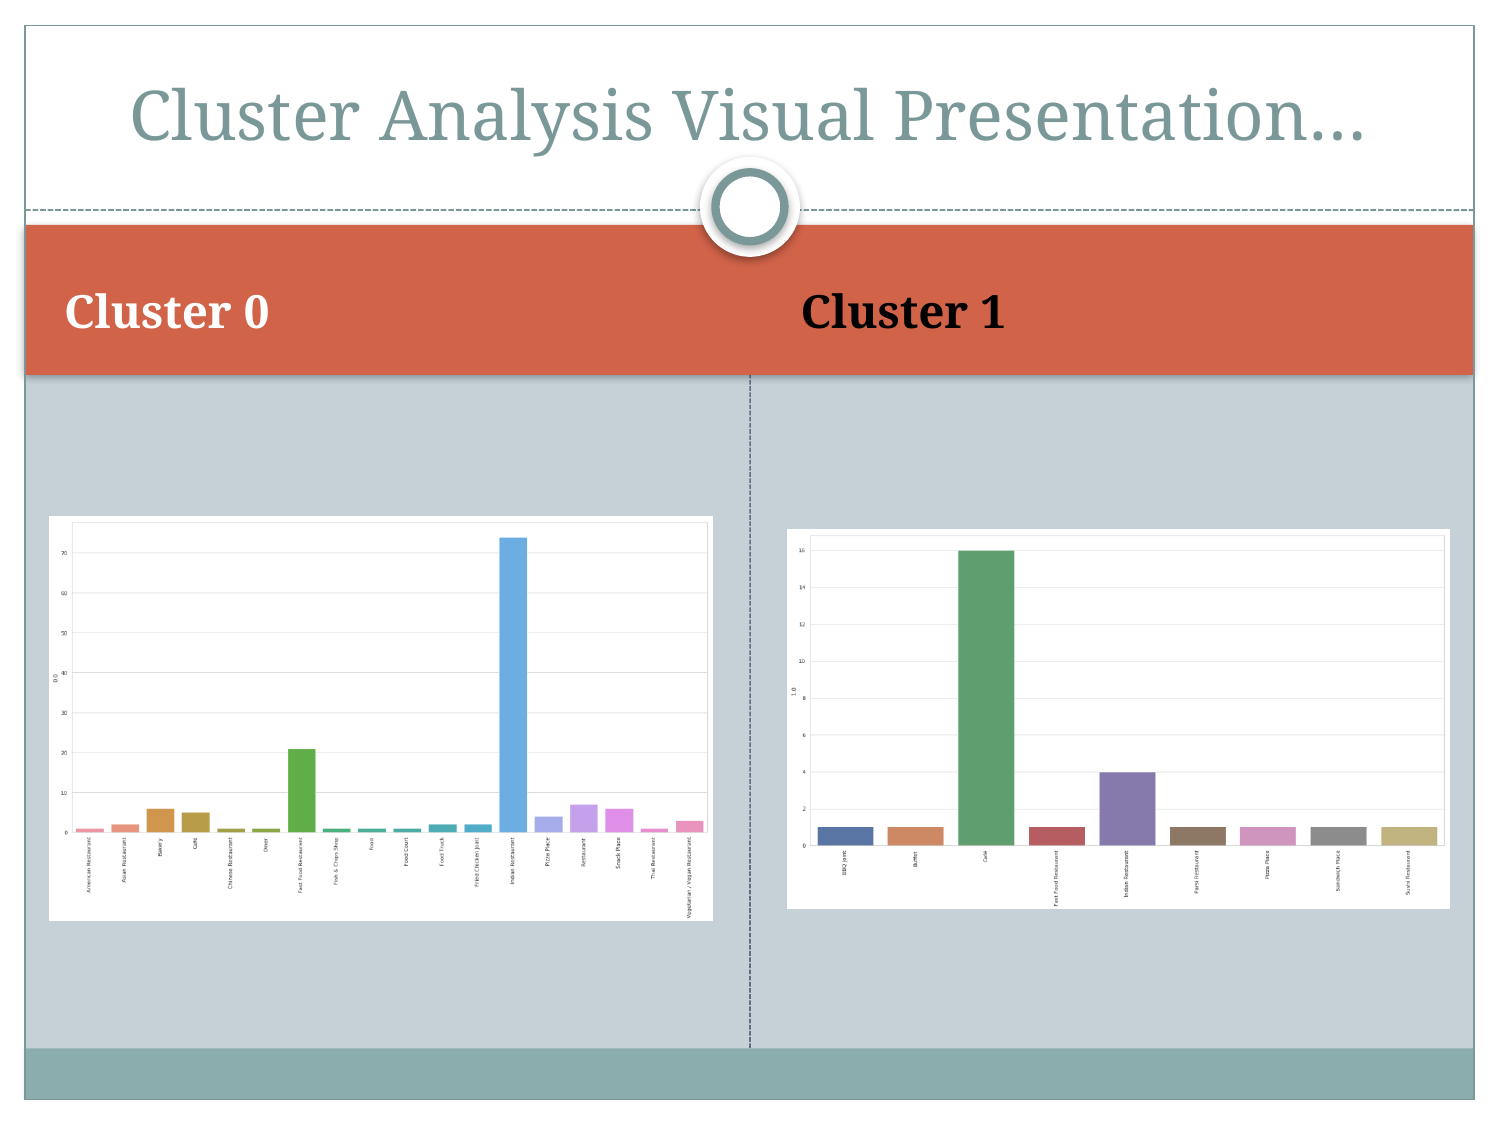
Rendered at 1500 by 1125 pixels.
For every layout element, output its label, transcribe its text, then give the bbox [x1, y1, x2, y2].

list Cluster 0 [48, 249, 714, 371]
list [787, 529, 1451, 909]
list Cluster 1 [785, 249, 1450, 371]
title Cluster Analysis Visual Presentation… [49, 37, 1450, 162]
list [49, 516, 713, 921]
